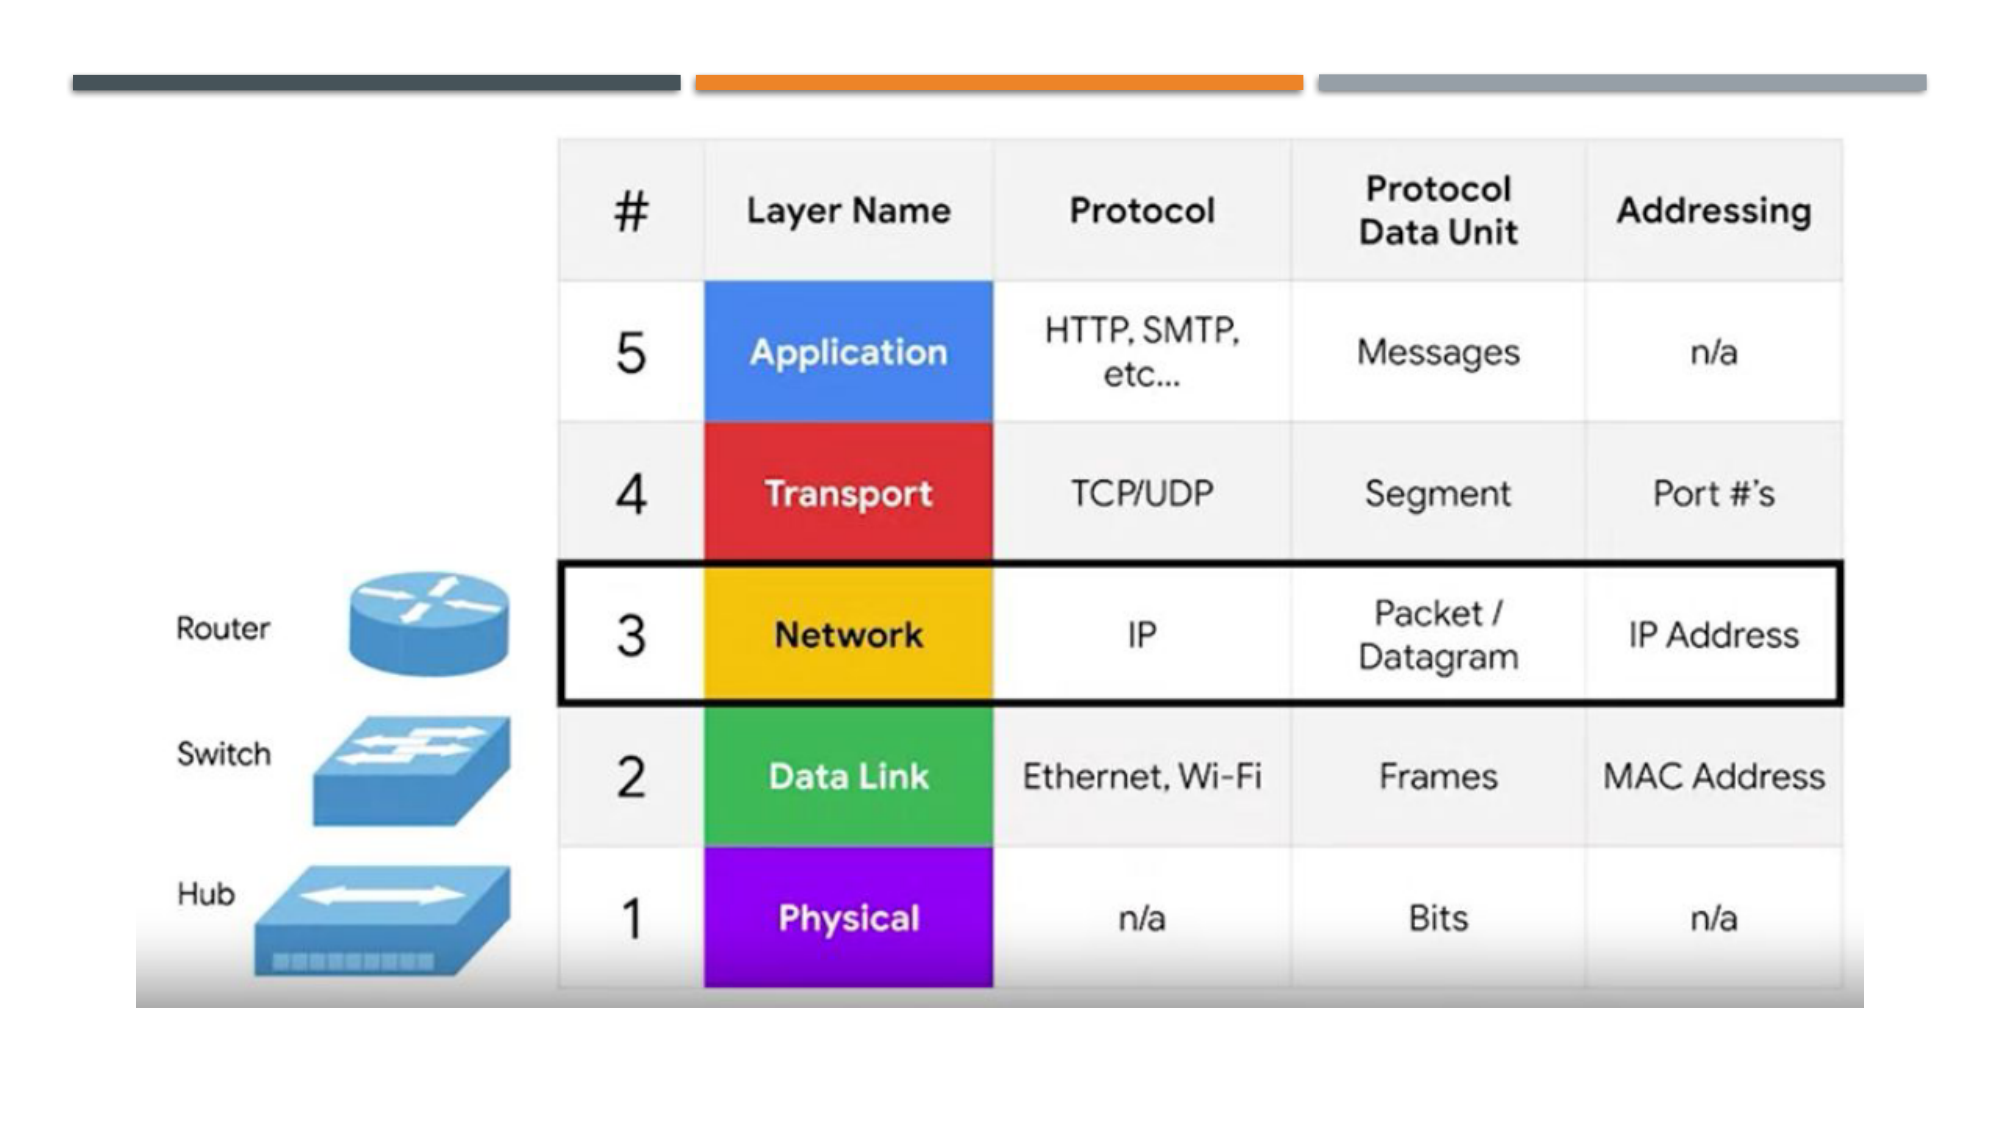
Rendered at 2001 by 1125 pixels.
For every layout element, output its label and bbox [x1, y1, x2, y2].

picture [136, 116, 1864, 1009]
